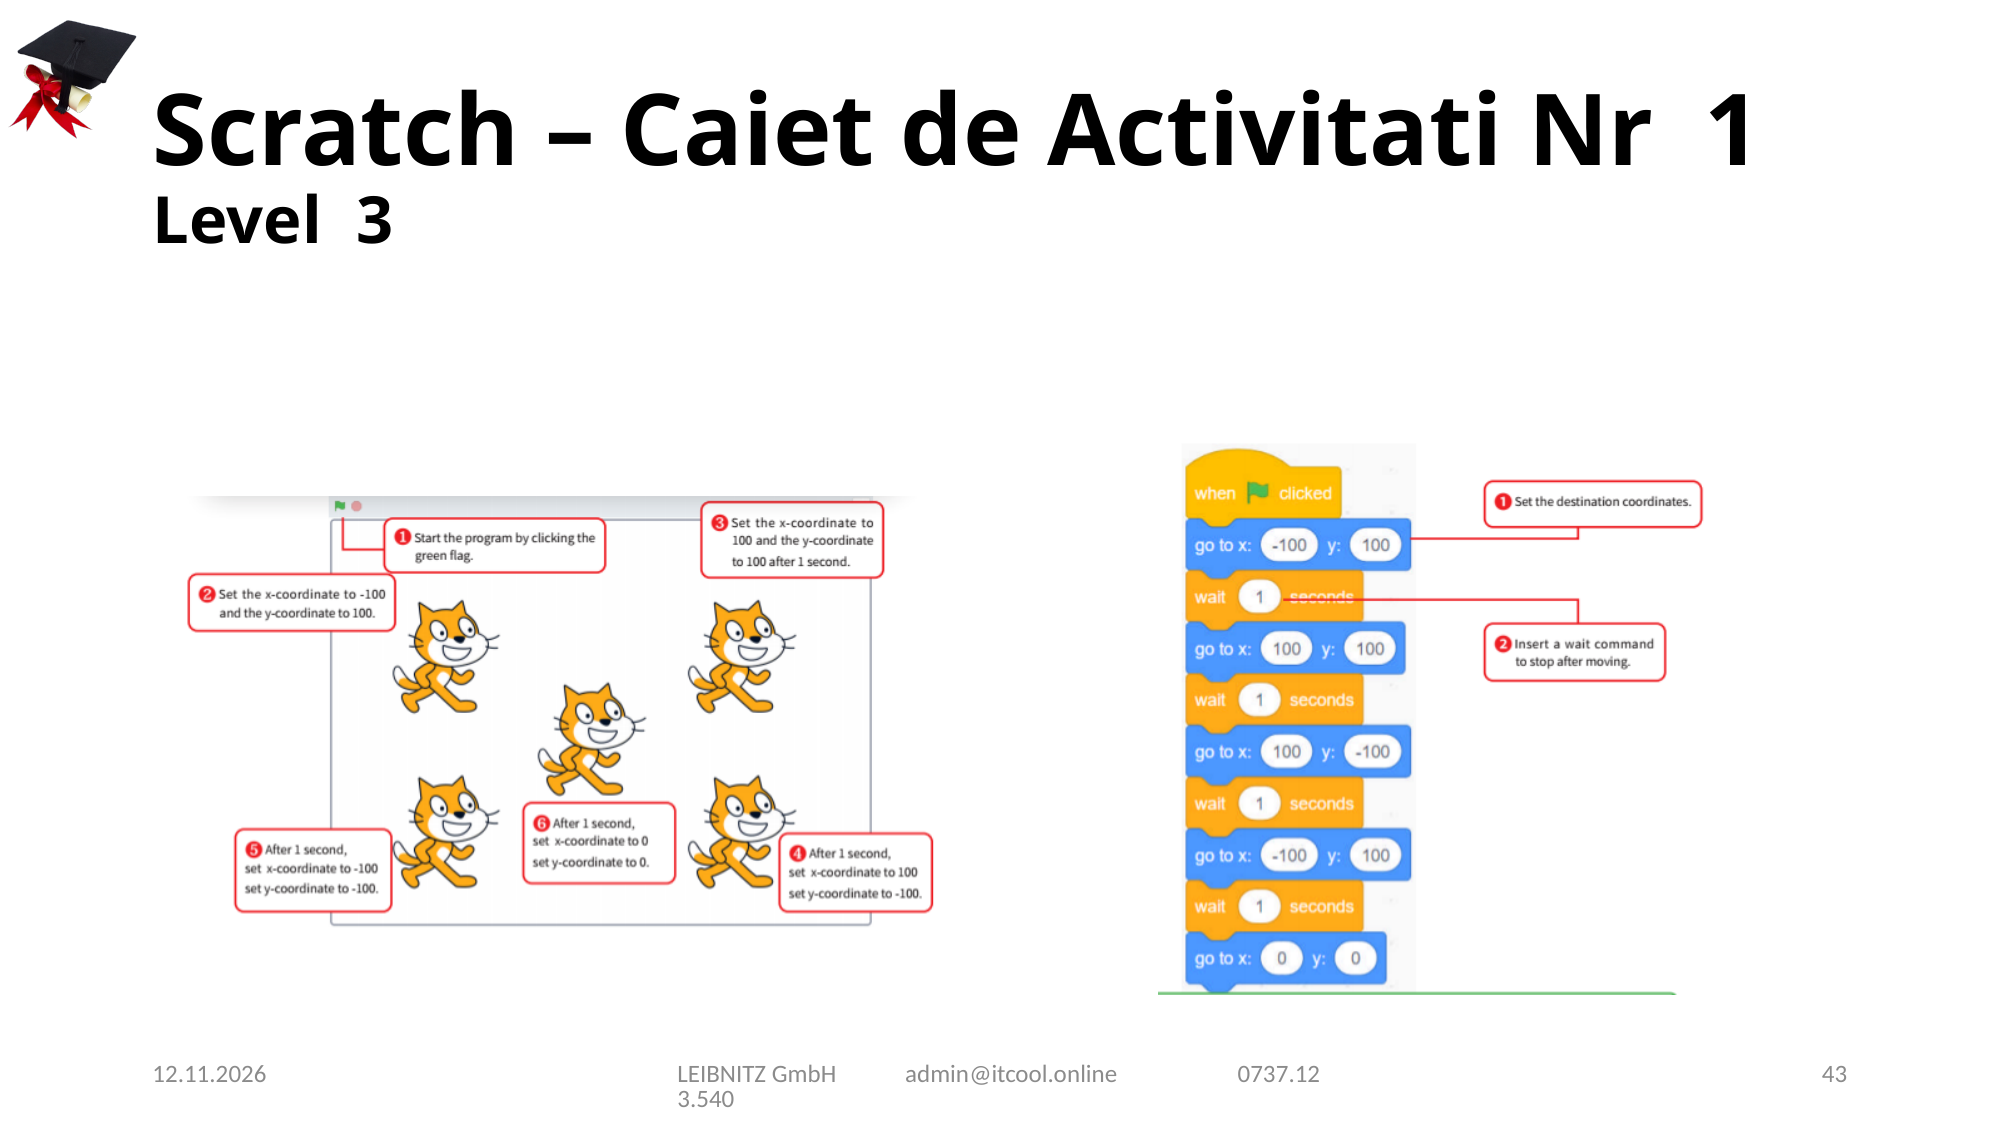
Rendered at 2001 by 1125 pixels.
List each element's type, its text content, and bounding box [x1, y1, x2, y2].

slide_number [137, 1042, 588, 1103]
footer LEIBNITZ GmbH admin@itcool.online 0737.123.540 [662, 1042, 1338, 1103]
picture [7, 17, 138, 148]
text_box Scratch – Caiet de Activitati Nr 1 Level 3 [137, 59, 1863, 278]
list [185, 496, 937, 930]
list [1158, 431, 1717, 996]
slide_number 43 [1412, 1042, 1863, 1103]
